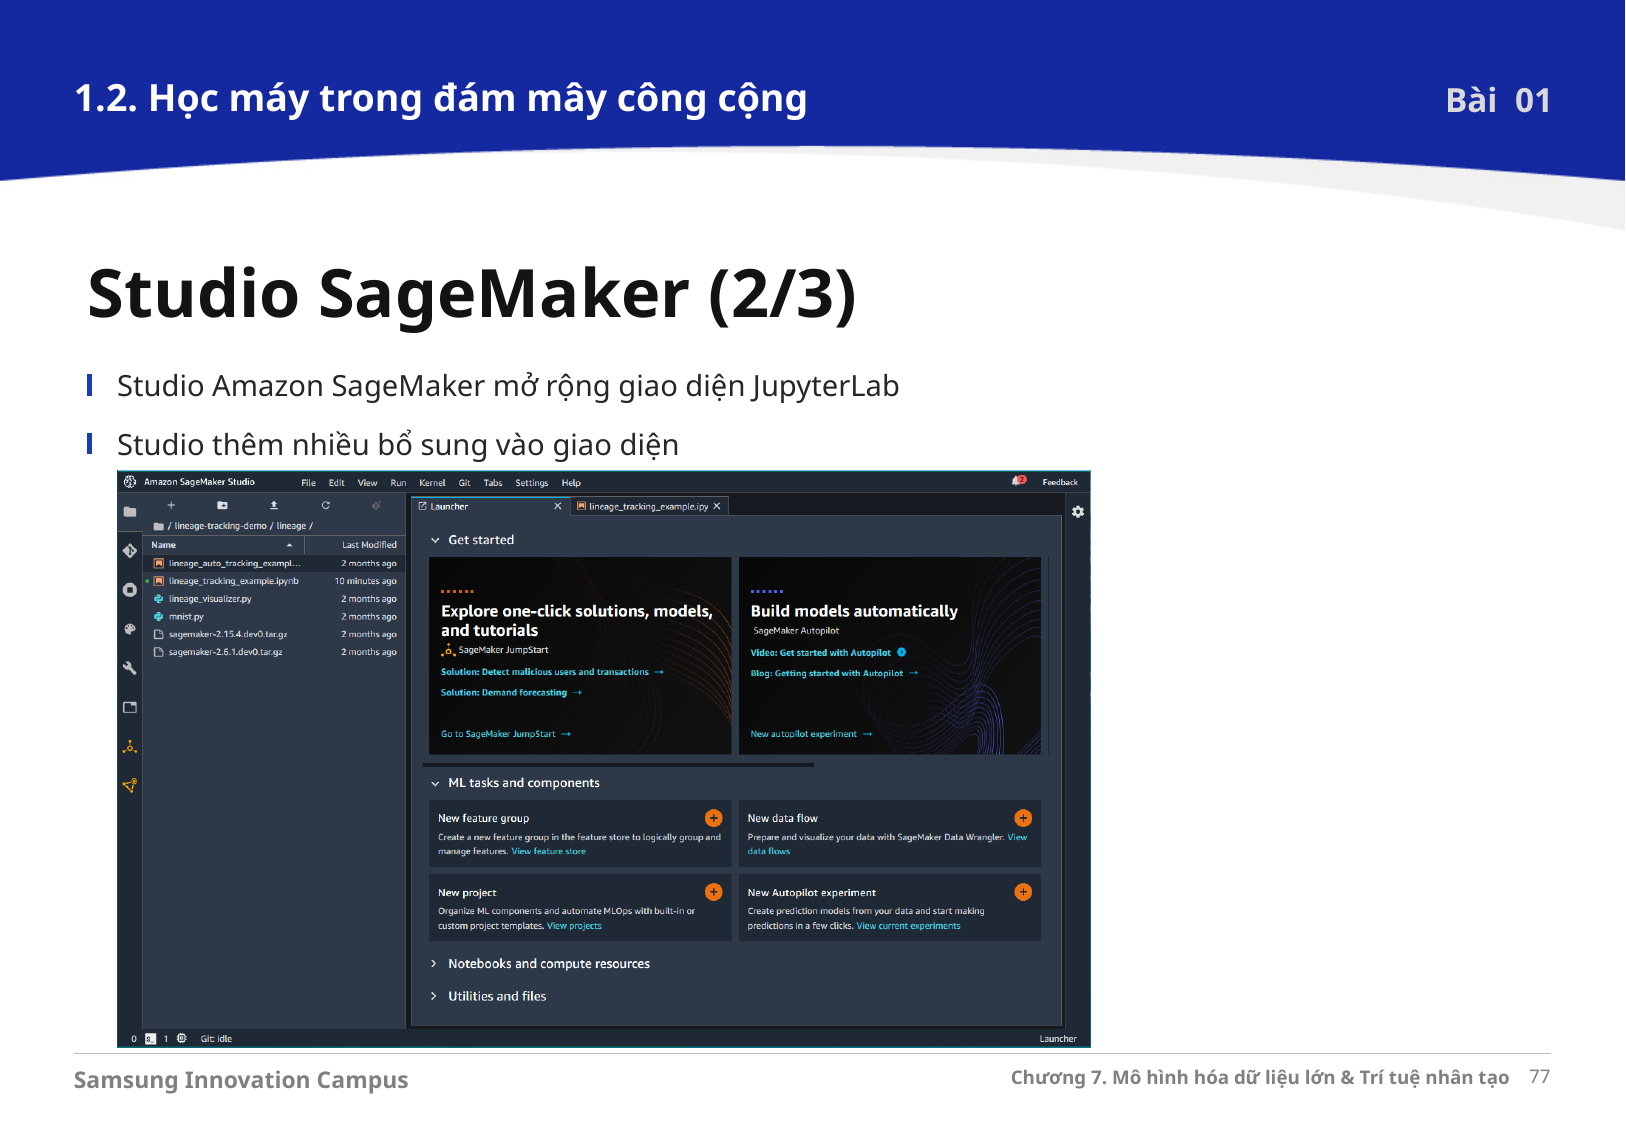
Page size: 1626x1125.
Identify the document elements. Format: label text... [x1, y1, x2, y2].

list Bài 01 [1423, 79, 1554, 120]
list 1.2. Học máy trong đám mây công cộng [73, 73, 980, 119]
list Studio Amazon SageMaker mở rộng giao diện JupyterLab Studio thêm nhiều bổ sung vào giao diện [87, 365, 1531, 516]
list Studio SageMaker (2/3) [87, 249, 1531, 331]
picture [0, 0, 1625, 1125]
